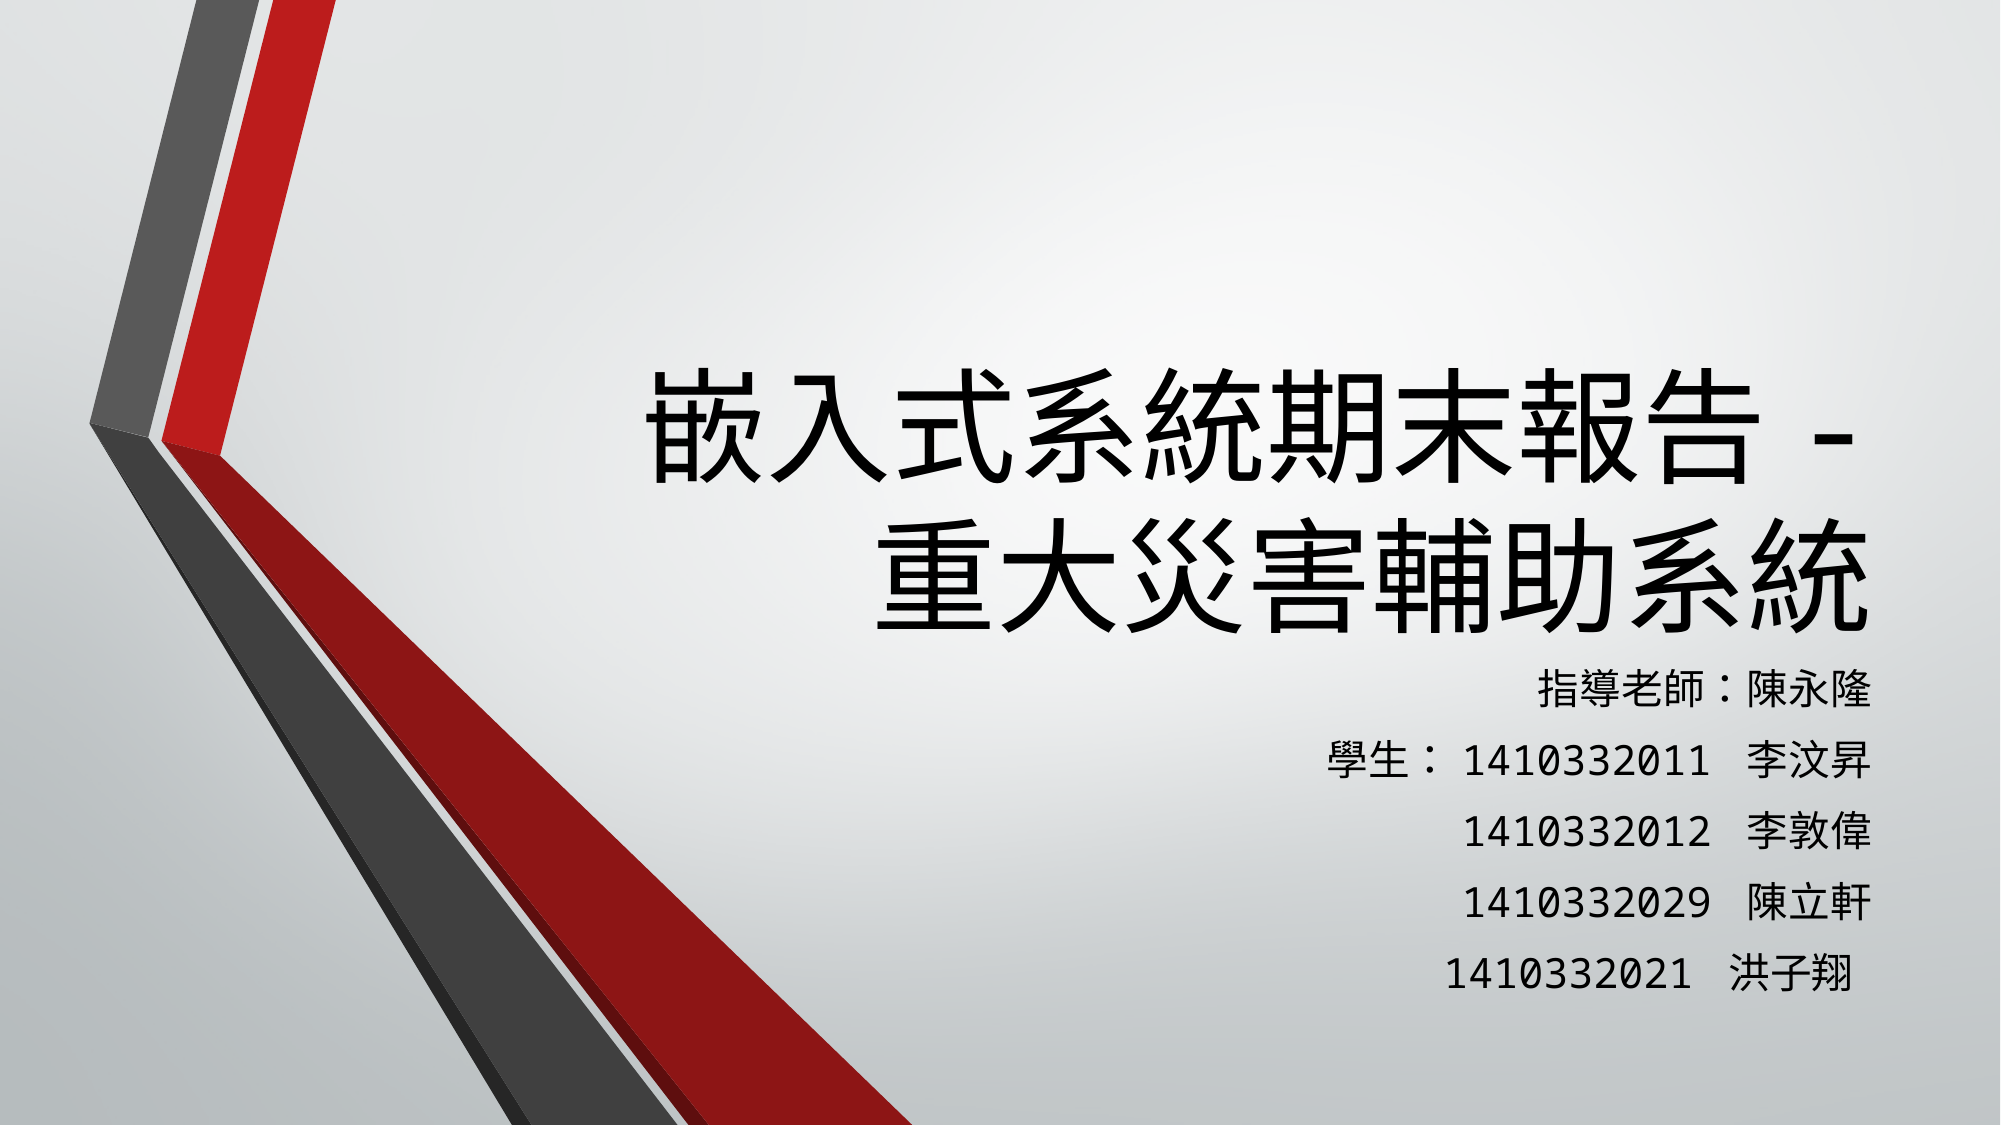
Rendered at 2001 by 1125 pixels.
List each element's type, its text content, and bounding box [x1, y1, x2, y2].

subtitle 指導老師：陳永隆 學生：1410332011 李汶昇 1410332012 李敦偉 1410332029 陳立軒 1410332021 洪子翔 [740, 655, 1887, 884]
title 嵌入式系統期末報告- 重大災害輔助系統 [480, 226, 1887, 656]
